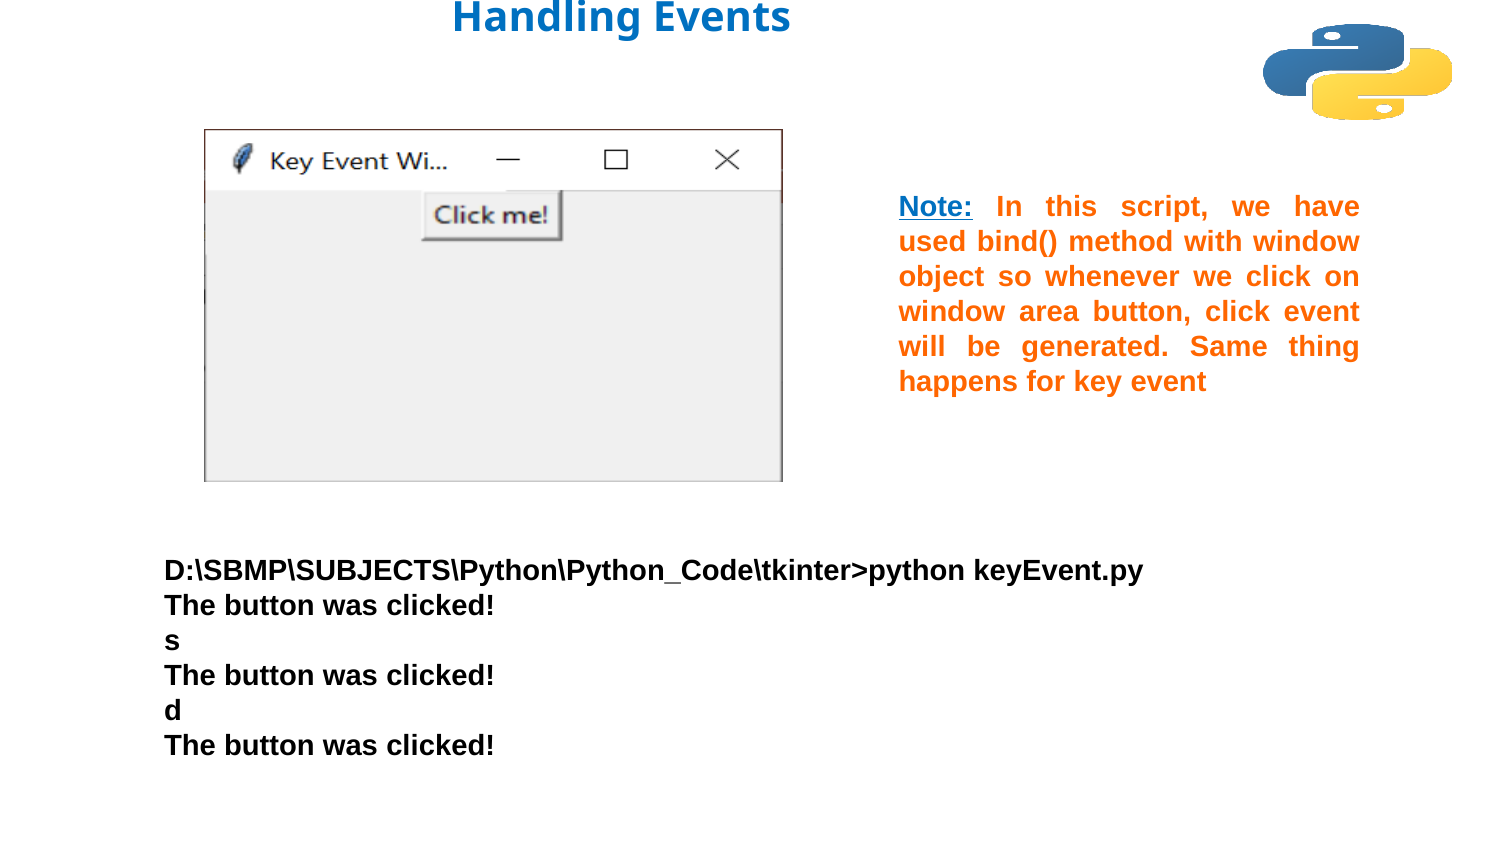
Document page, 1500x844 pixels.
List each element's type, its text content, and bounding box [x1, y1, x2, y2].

text_box D:\SBMP\SUBJECTS\Python\Python_Code\tkinter>python keyEvent.py The button was clicked! s The button was clicked! d The button was clicked! [149, 543, 1200, 769]
picture [1262, 24, 1453, 120]
text_box Note: In this script, we have used bind() method with window object so whenever we click on window area button, click event will be generated. Same thing happens for key event [883, 180, 1376, 405]
text_box Handling Events [112, 0, 1130, 7]
picture [204, 128, 783, 483]
